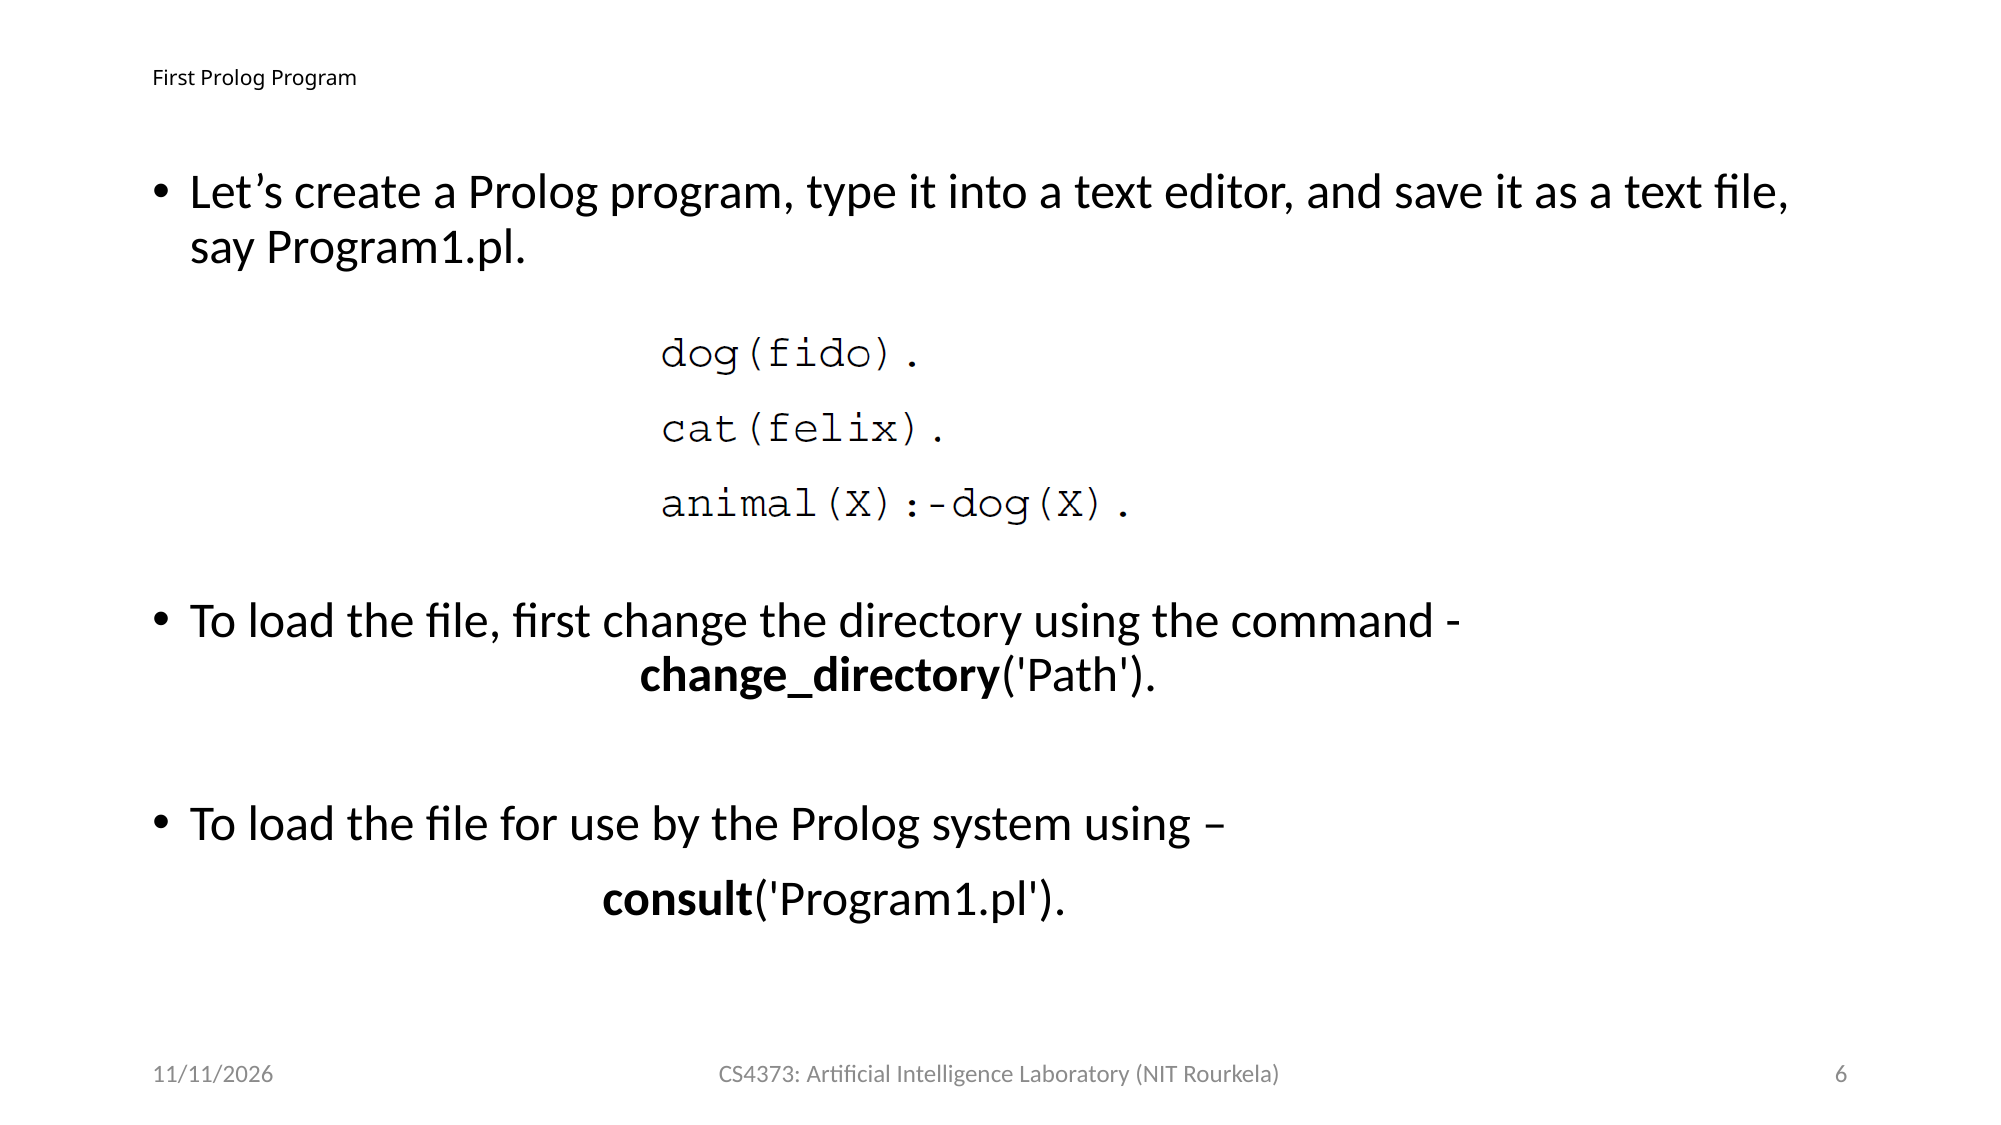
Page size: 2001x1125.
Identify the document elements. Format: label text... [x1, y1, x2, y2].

title First Prolog Program [137, 59, 1863, 98]
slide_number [137, 1042, 588, 1103]
slide_number 6 [1412, 1042, 1863, 1103]
picture [652, 331, 1131, 533]
list Let’s create a Prolog program, type it into a text editor, and save it as a text file, say Program1.pl. To load the file, first change the directory using the command - change_directory('Path'). To load the file for use by the Prolog system using – consult('Program1.pl'). [137, 158, 1863, 1014]
footer CS4373: Artificial Intelligence Laboratory (NIT Rourkela) [662, 1042, 1338, 1103]
